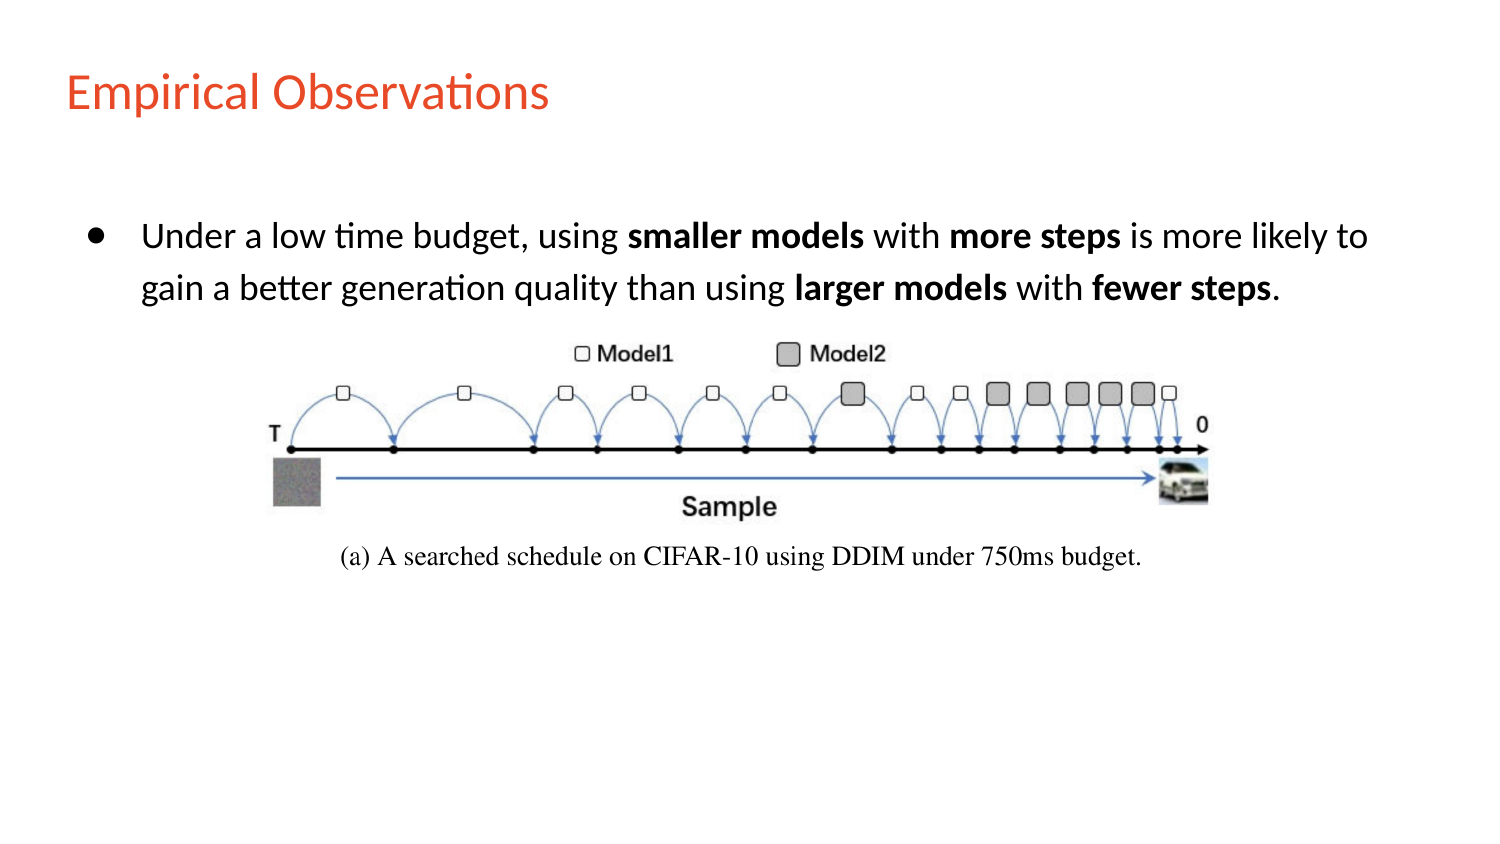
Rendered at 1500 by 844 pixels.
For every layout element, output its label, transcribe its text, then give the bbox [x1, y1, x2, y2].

title Empirical Observations [51, 41, 1449, 136]
picture [238, 325, 1228, 571]
list Under a low time budget, using smaller models with more steps is more likely to gain a better generation quality than using larger models with fewer steps. [51, 189, 1449, 750]
